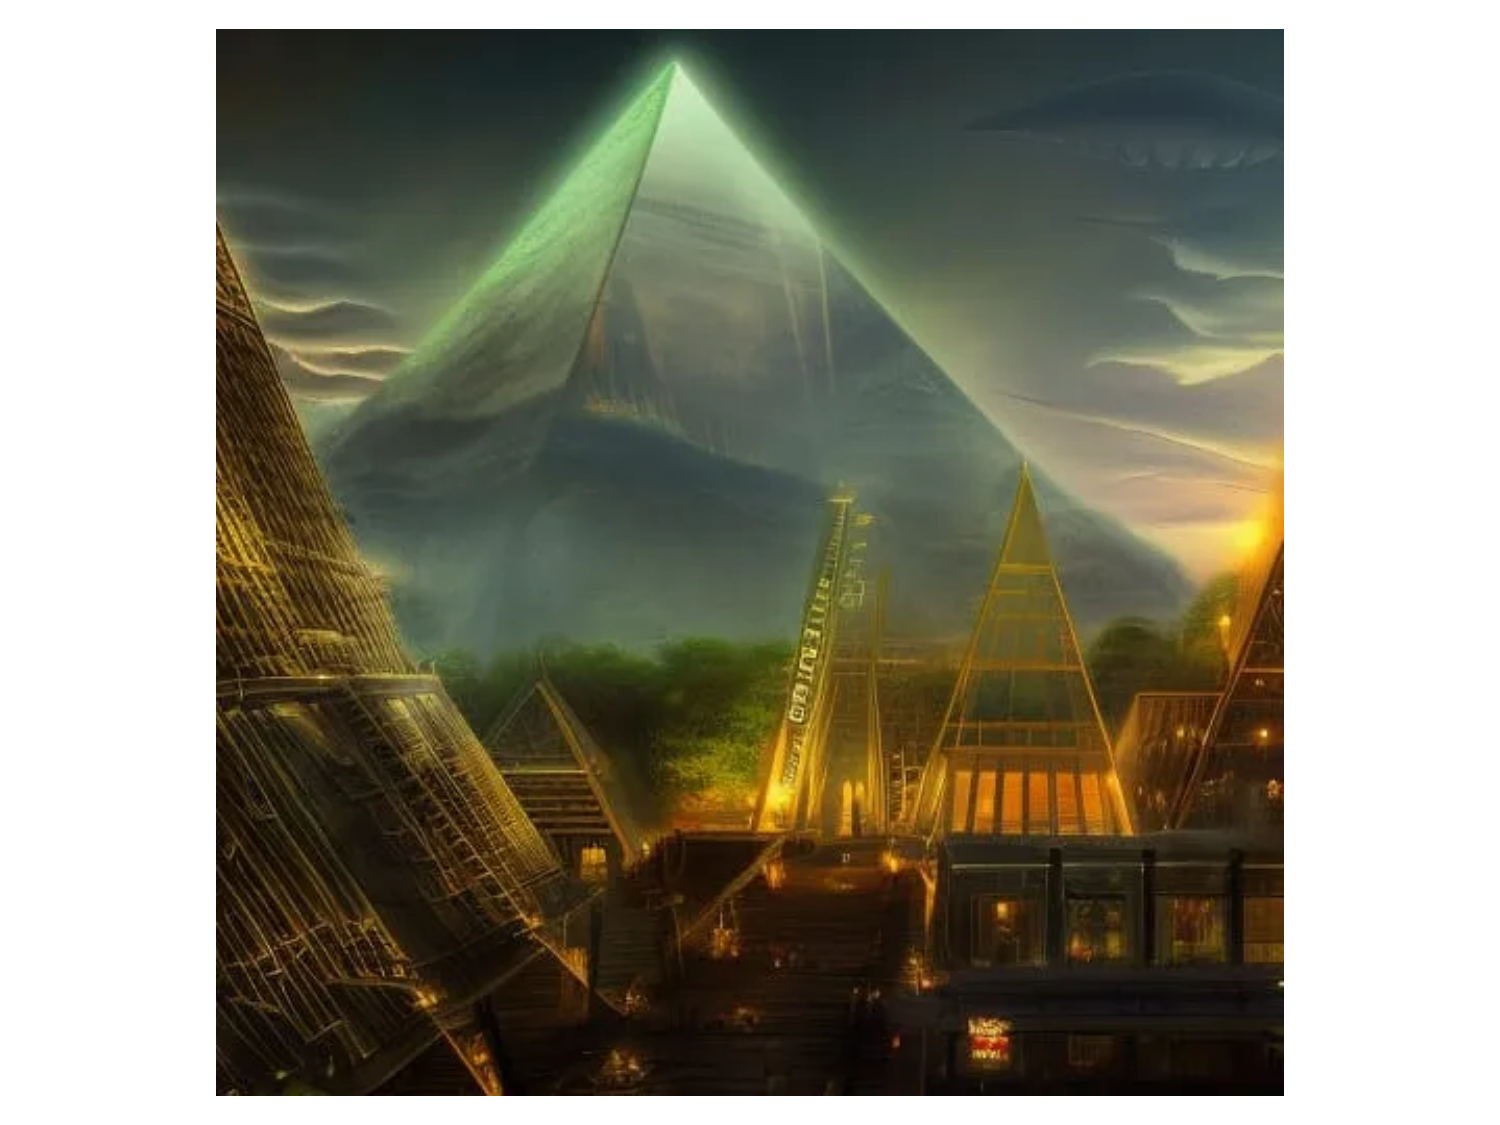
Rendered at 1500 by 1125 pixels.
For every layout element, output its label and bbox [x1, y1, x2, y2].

picture [216, 29, 1284, 1096]
